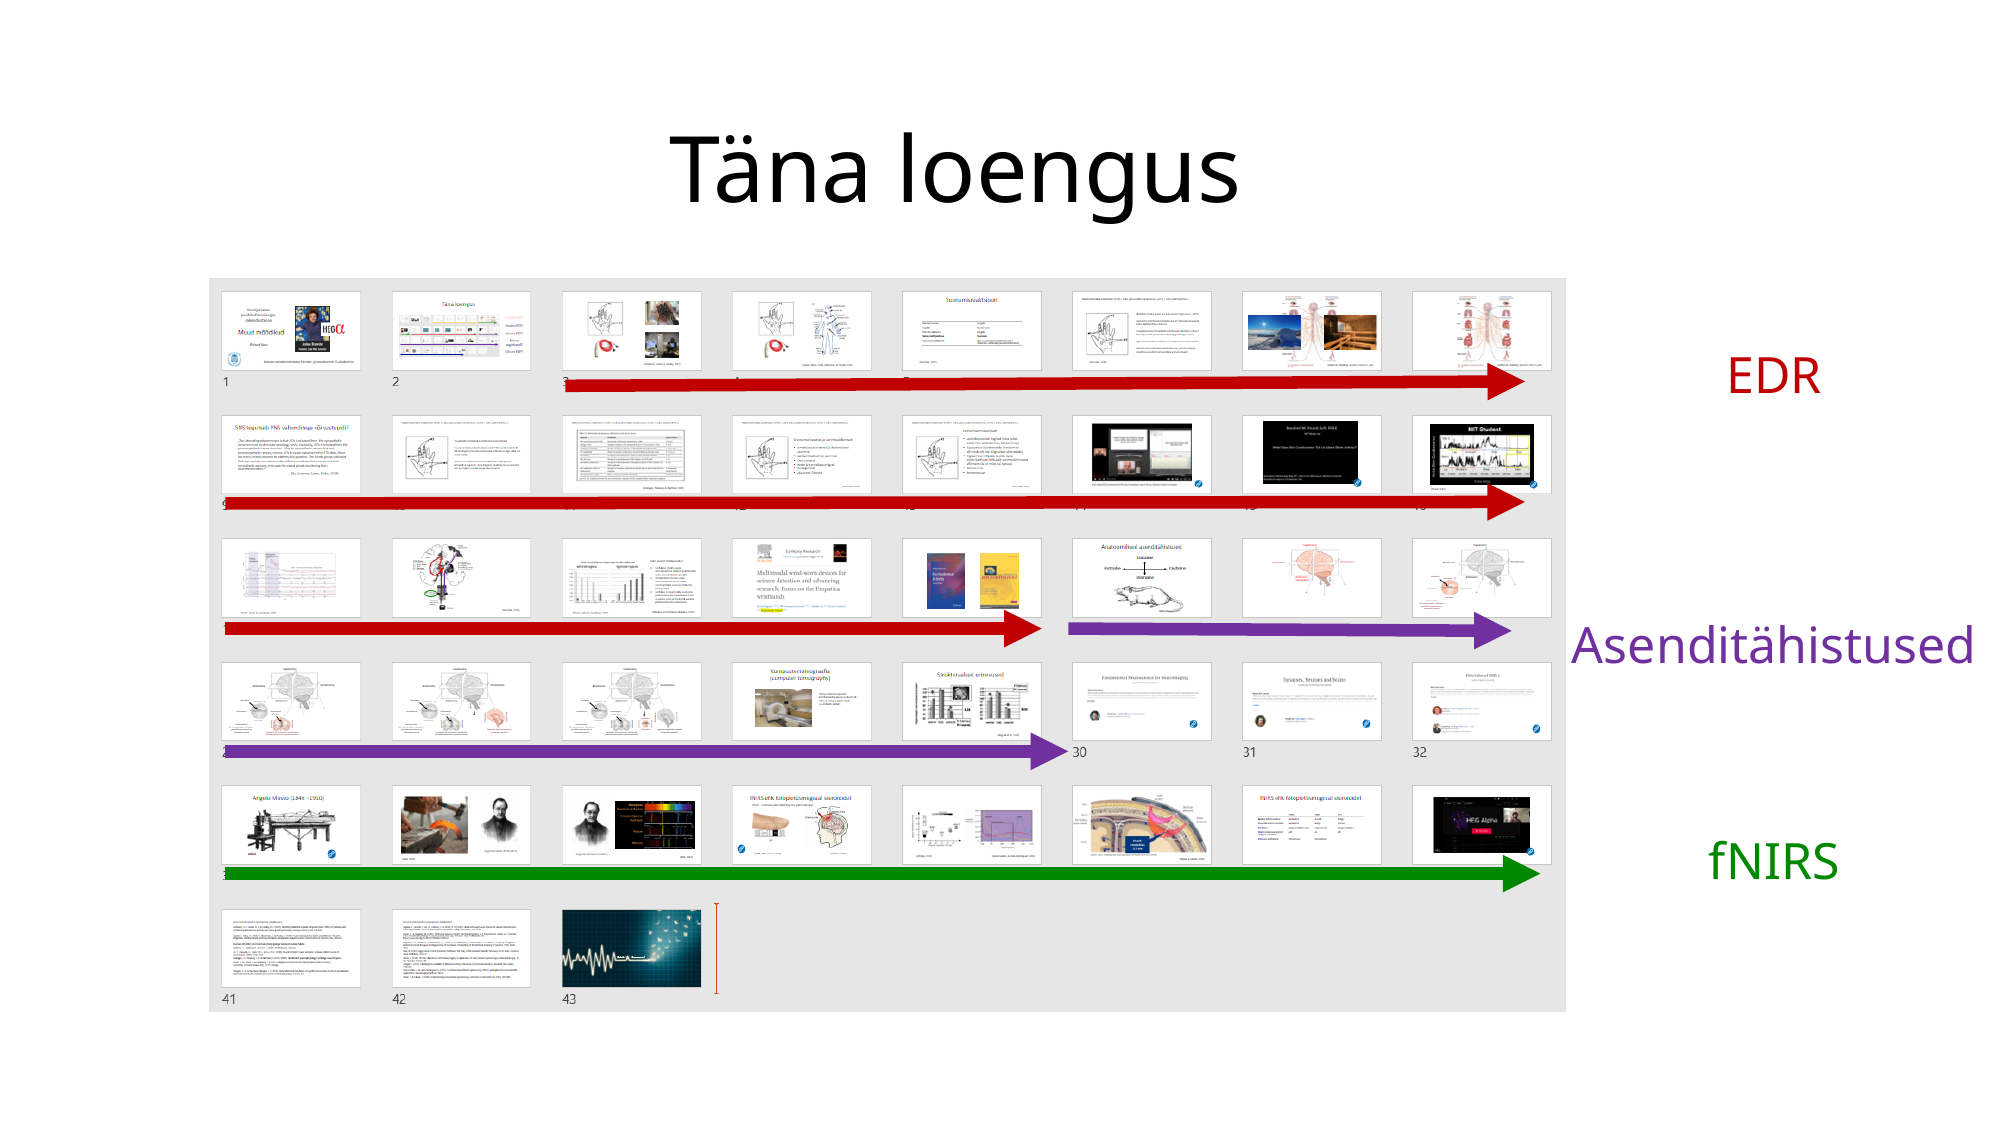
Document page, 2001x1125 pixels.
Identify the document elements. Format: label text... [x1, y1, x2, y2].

text_box EDR Asenditähistused fNIRS [1566, 342, 2000, 1003]
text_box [209, 278, 1566, 1012]
text_box Täna loengus [93, 116, 1819, 334]
